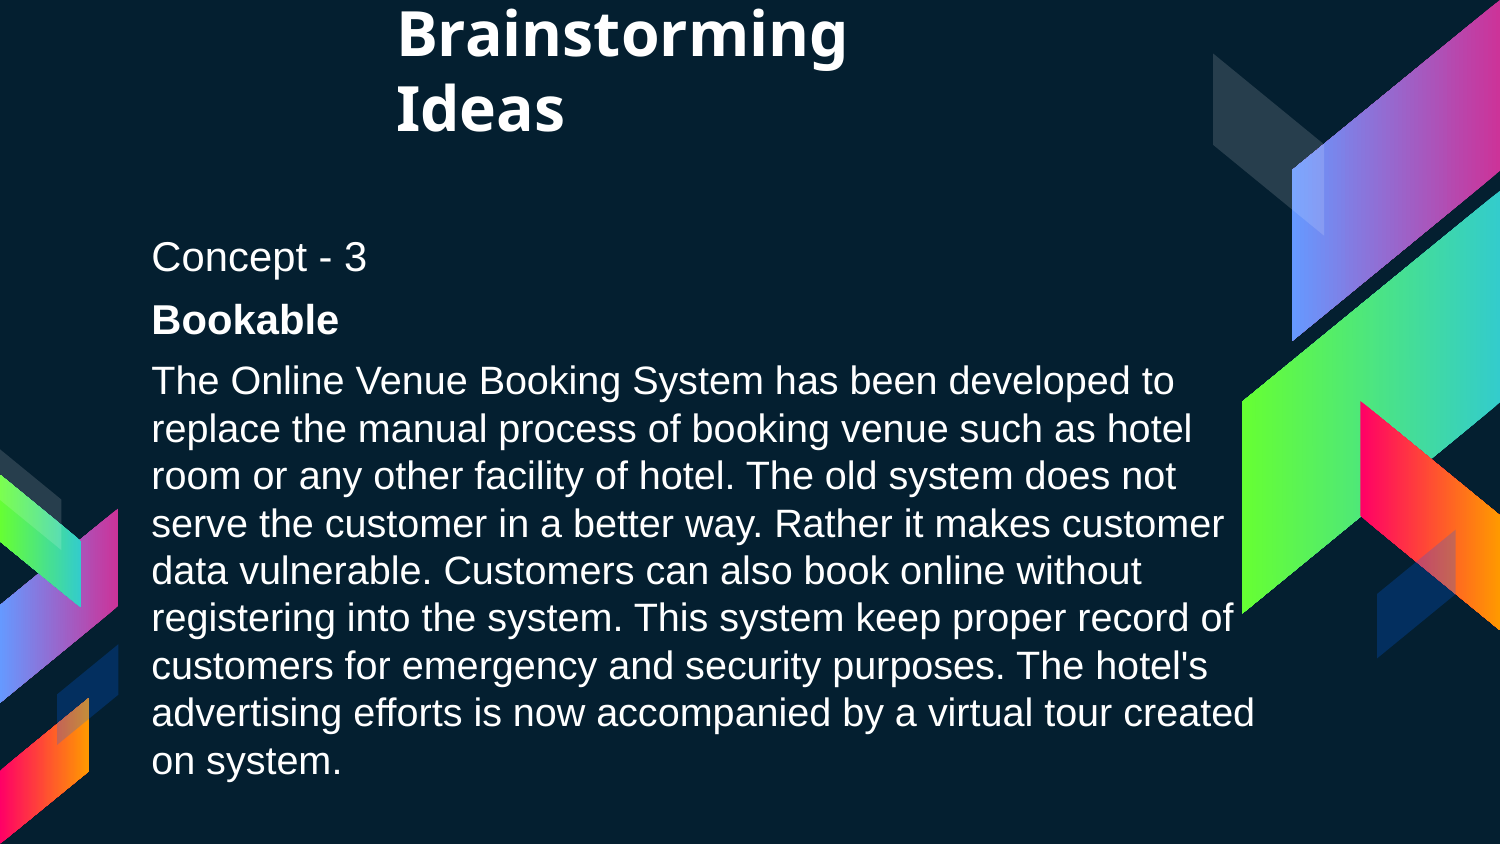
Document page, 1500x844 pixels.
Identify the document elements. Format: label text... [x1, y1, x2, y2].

title Brainstorming Ideas [381, 54, 993, 159]
list Concept - 3 Bookable The Online Venue Booking System has been developed to replace the manual process of booking venue such as hotel room or any other facility of hotel. The old system does not serve the customer in a better way. Rather it makes customer data vulnerable. Customers can also book online without registering into the system. This system keep proper record of customers for emergency and security purposes. The hotel's advertising efforts is now accompanied by a virtual tour created on system. [136, 214, 1276, 669]
